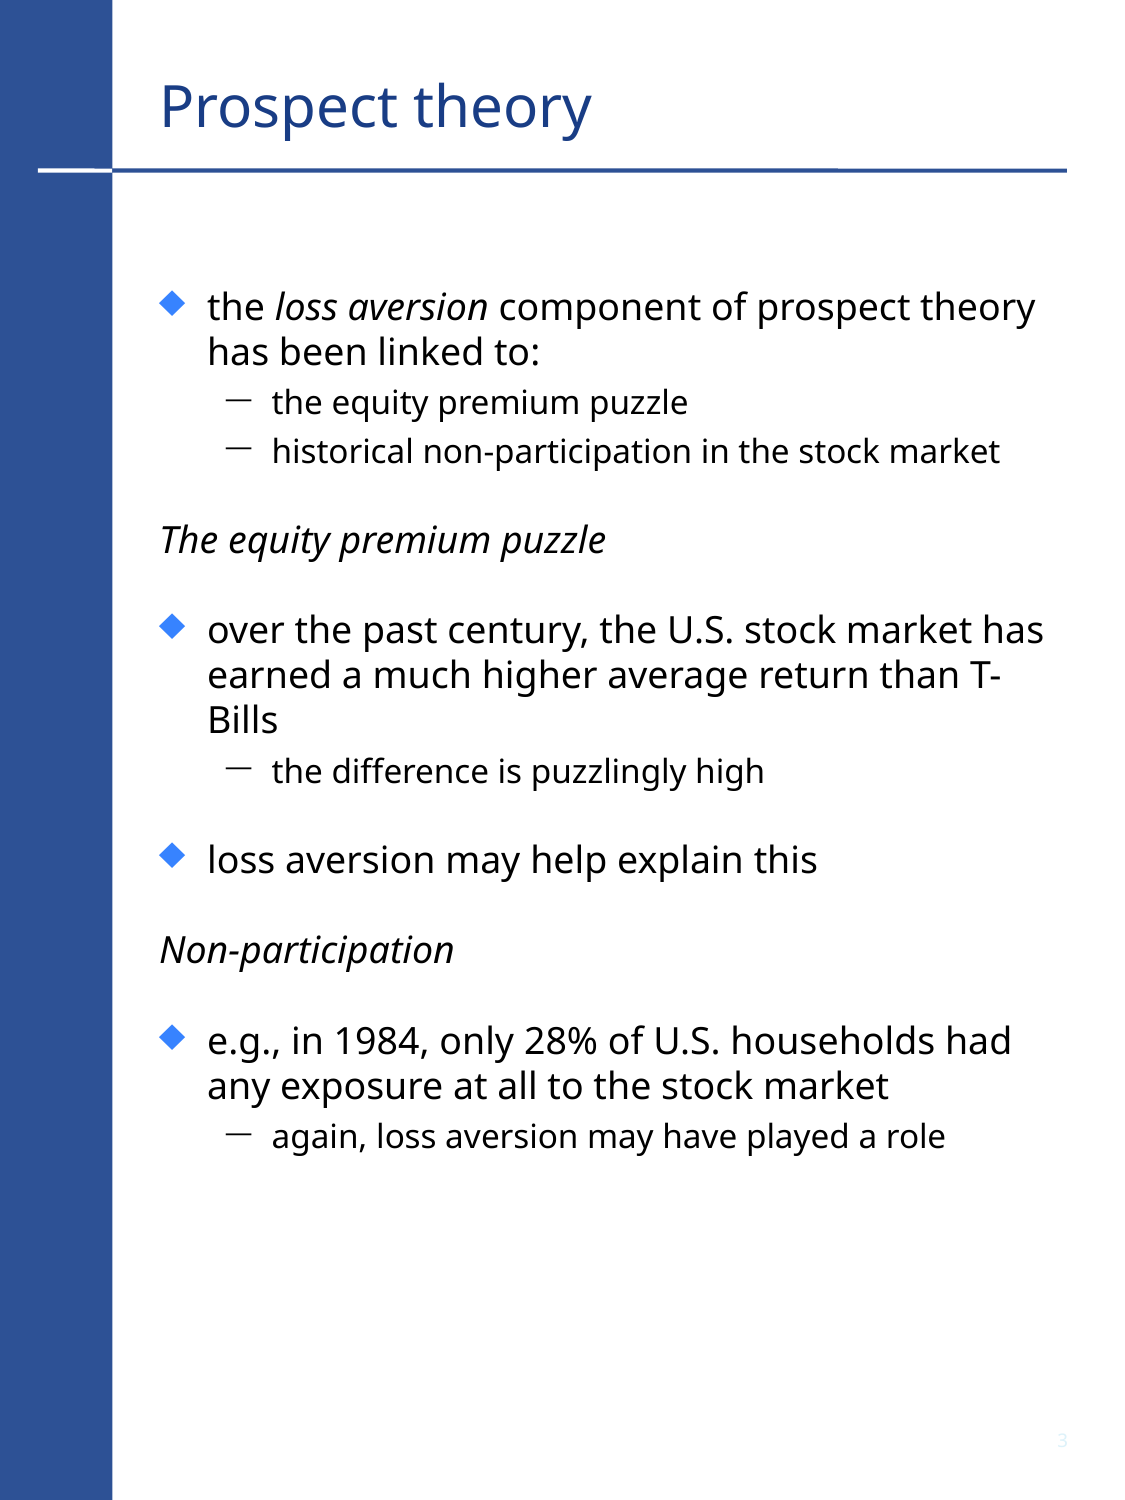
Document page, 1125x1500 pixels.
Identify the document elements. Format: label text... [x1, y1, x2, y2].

slide_number 2 [1021, 1378, 1069, 1455]
title Prospect theory [159, 54, 1069, 154]
list the loss aversion component of prospect theory has been linked to: the equity premium puzzle historical non-participation in the stock market The equity premium puzzle over the past century, the U.S. stock market has earned a much higher average return than T-Bills the difference is puzzlingly high loss aversion may help explain this Non-participation e.g., in 1984, only 28% of U.S. households had any exposure at all to the stock market again, loss aversion may have played a role [158, 283, 1069, 1317]
